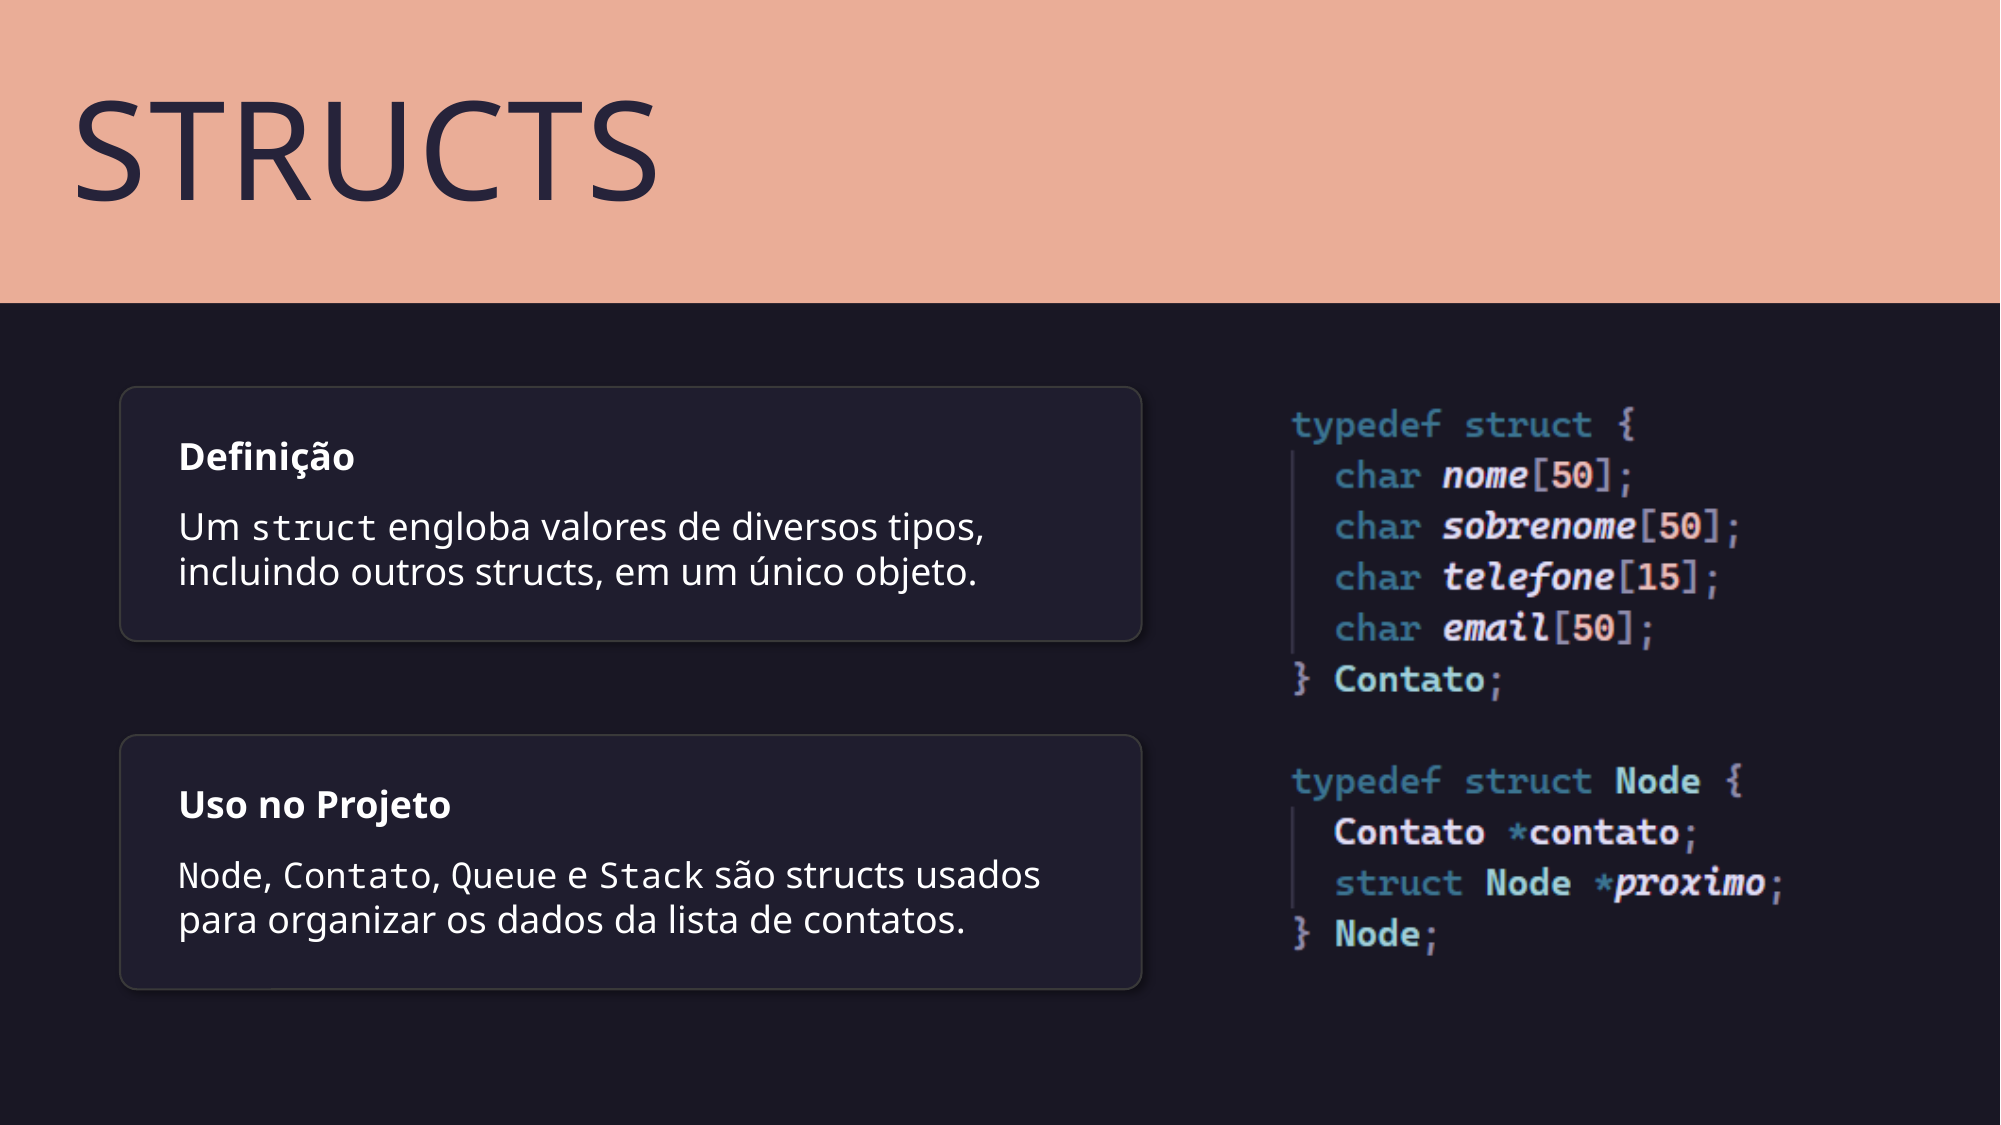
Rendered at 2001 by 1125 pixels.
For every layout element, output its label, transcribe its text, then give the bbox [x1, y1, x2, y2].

text_box [118, 385, 1143, 643]
picture [1248, 362, 1843, 990]
text_box [118, 734, 1143, 991]
title Structs [56, 45, 711, 267]
text_box [0, 0, 2000, 304]
text_box Uso no Projeto Node, Contato, Queue e Stack são structs usados para organizar os dados da lista de contatos. [163, 773, 1099, 949]
text_box Definição Um struct engloba valores de diversos tipos, incluindo outros structs, em um único objeto. [163, 425, 1099, 601]
